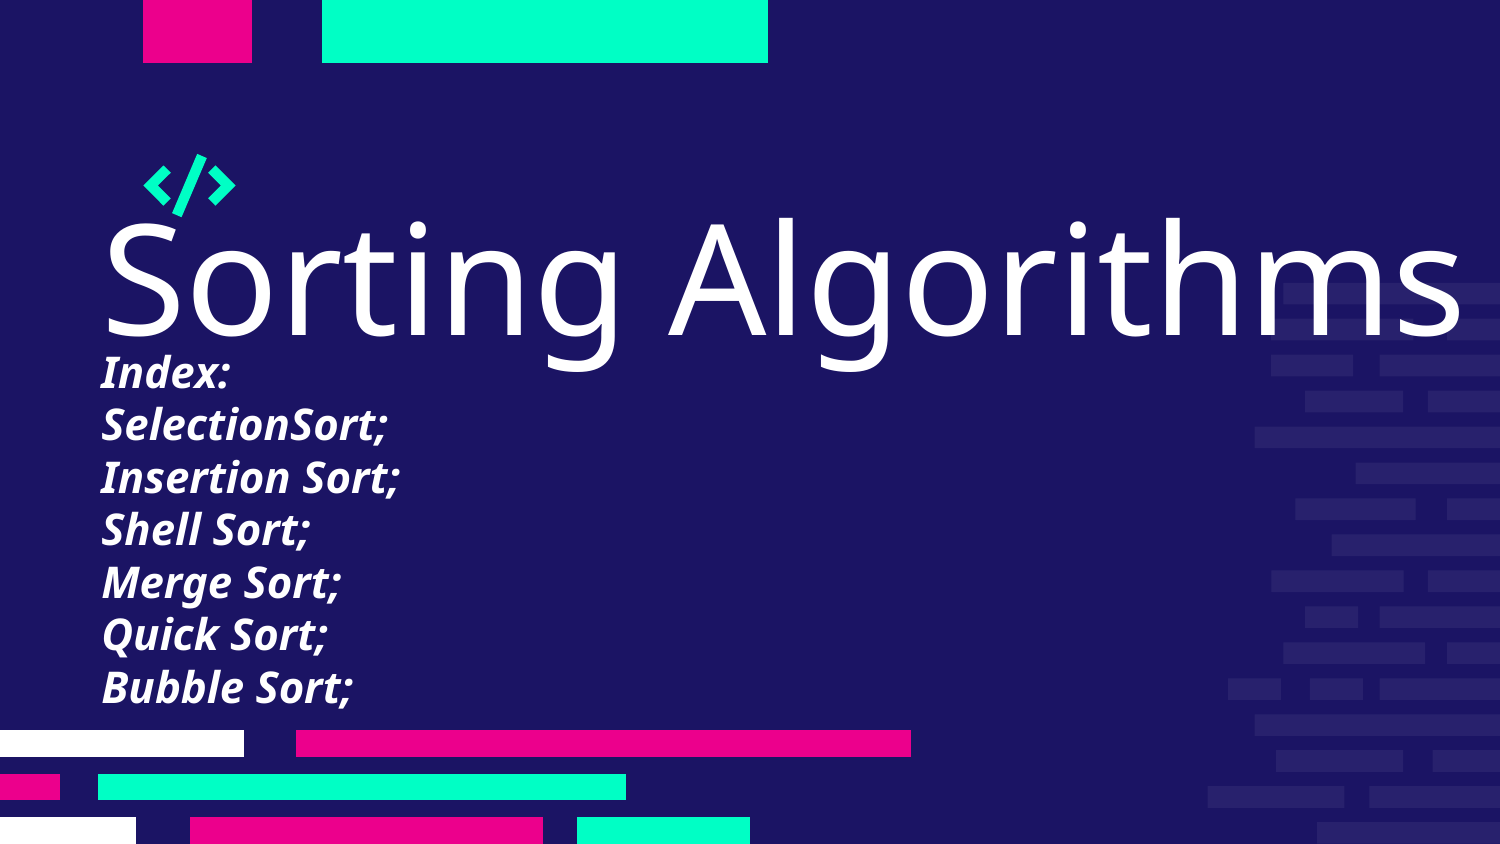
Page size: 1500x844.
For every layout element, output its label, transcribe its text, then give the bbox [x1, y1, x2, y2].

subtitle Index: SelectionSort; Insertion Sort; Shell Sort; Merge Sort; Quick Sort; Bubble Sort; [86, 344, 538, 695]
title Sorting Algorithms [86, 179, 1484, 365]
